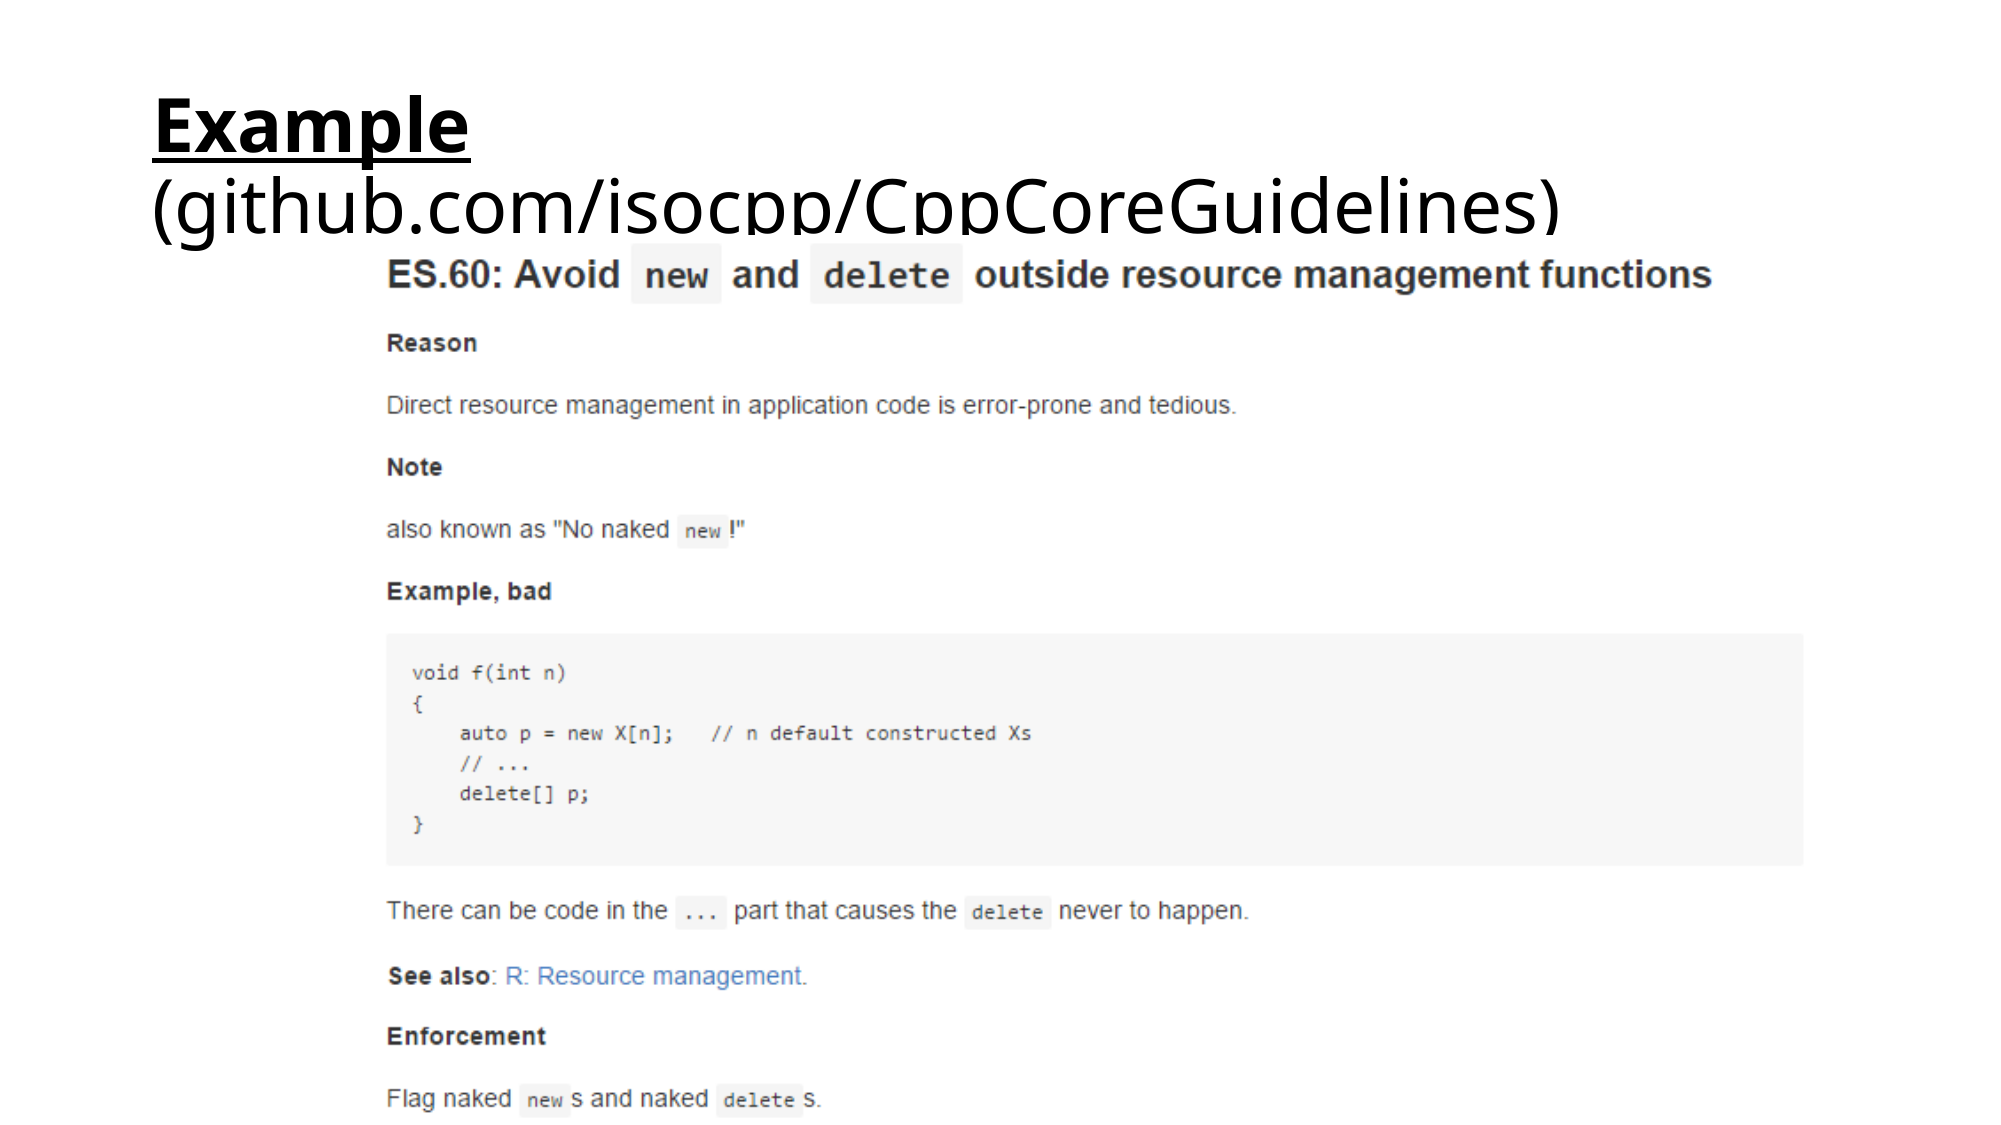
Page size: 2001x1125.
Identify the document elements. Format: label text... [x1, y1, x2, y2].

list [369, 235, 1817, 1125]
title Example (github.com/isocpp/CppCoreGuidelines) [137, 59, 1863, 278]
